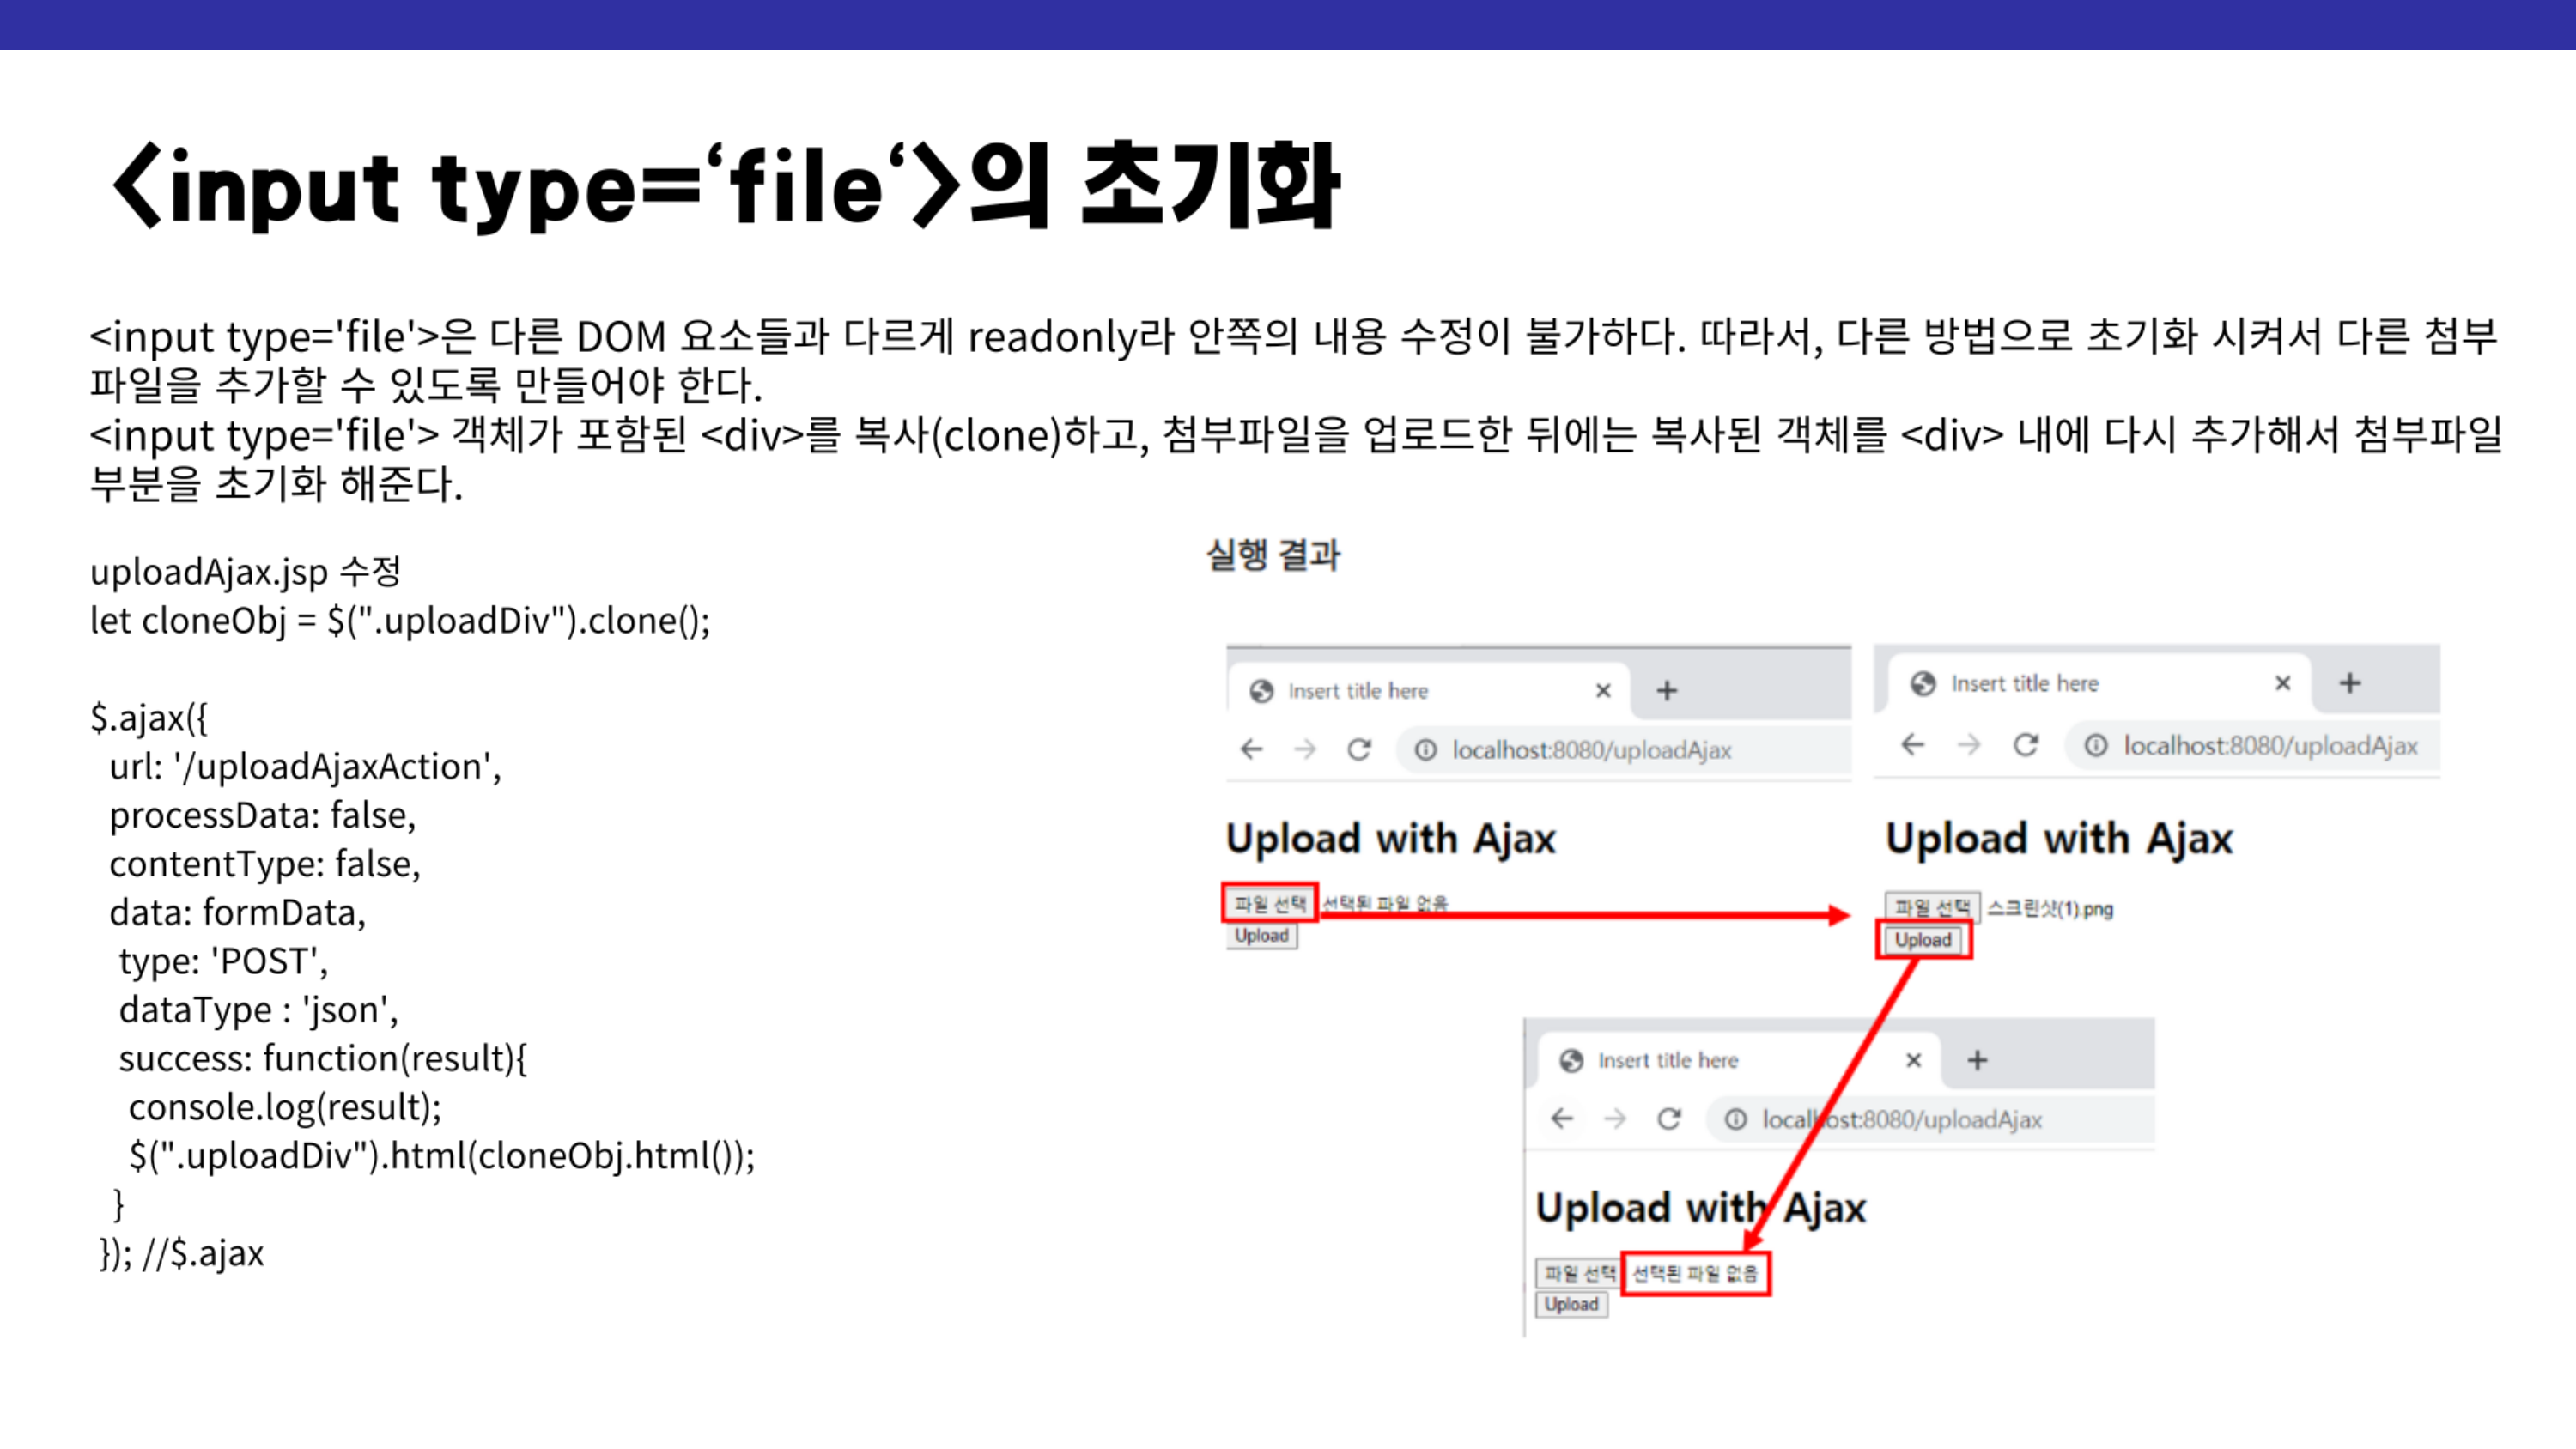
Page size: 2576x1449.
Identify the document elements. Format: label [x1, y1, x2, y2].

picture [0, 0, 2576, 1308]
text_box [1181, 513, 2469, 1351]
